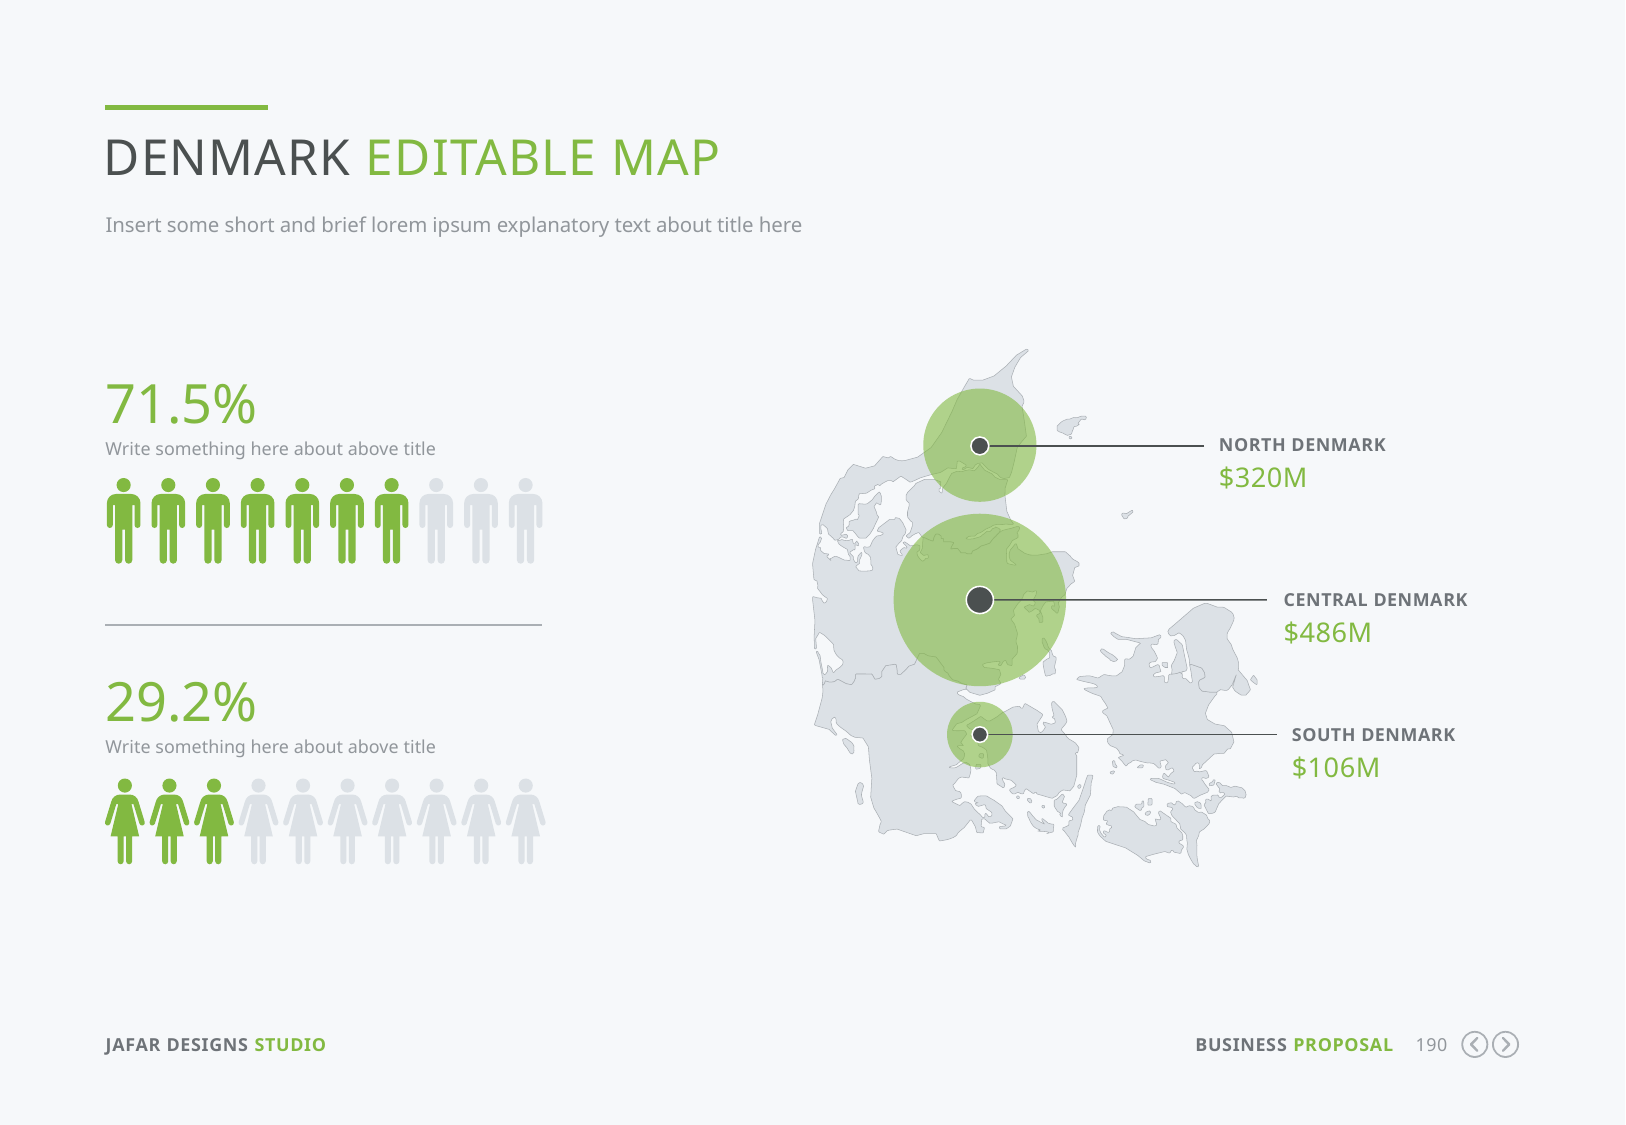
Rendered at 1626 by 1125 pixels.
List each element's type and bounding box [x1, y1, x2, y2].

text_box [104, 778, 546, 865]
list [105, 209, 1519, 241]
text_box [106, 477, 543, 564]
text_box [812, 349, 1398, 868]
list [103, 125, 1518, 188]
text_box [105, 369, 538, 459]
text_box [1291, 723, 1471, 784]
text_box [1283, 588, 1476, 649]
text_box [105, 667, 538, 758]
